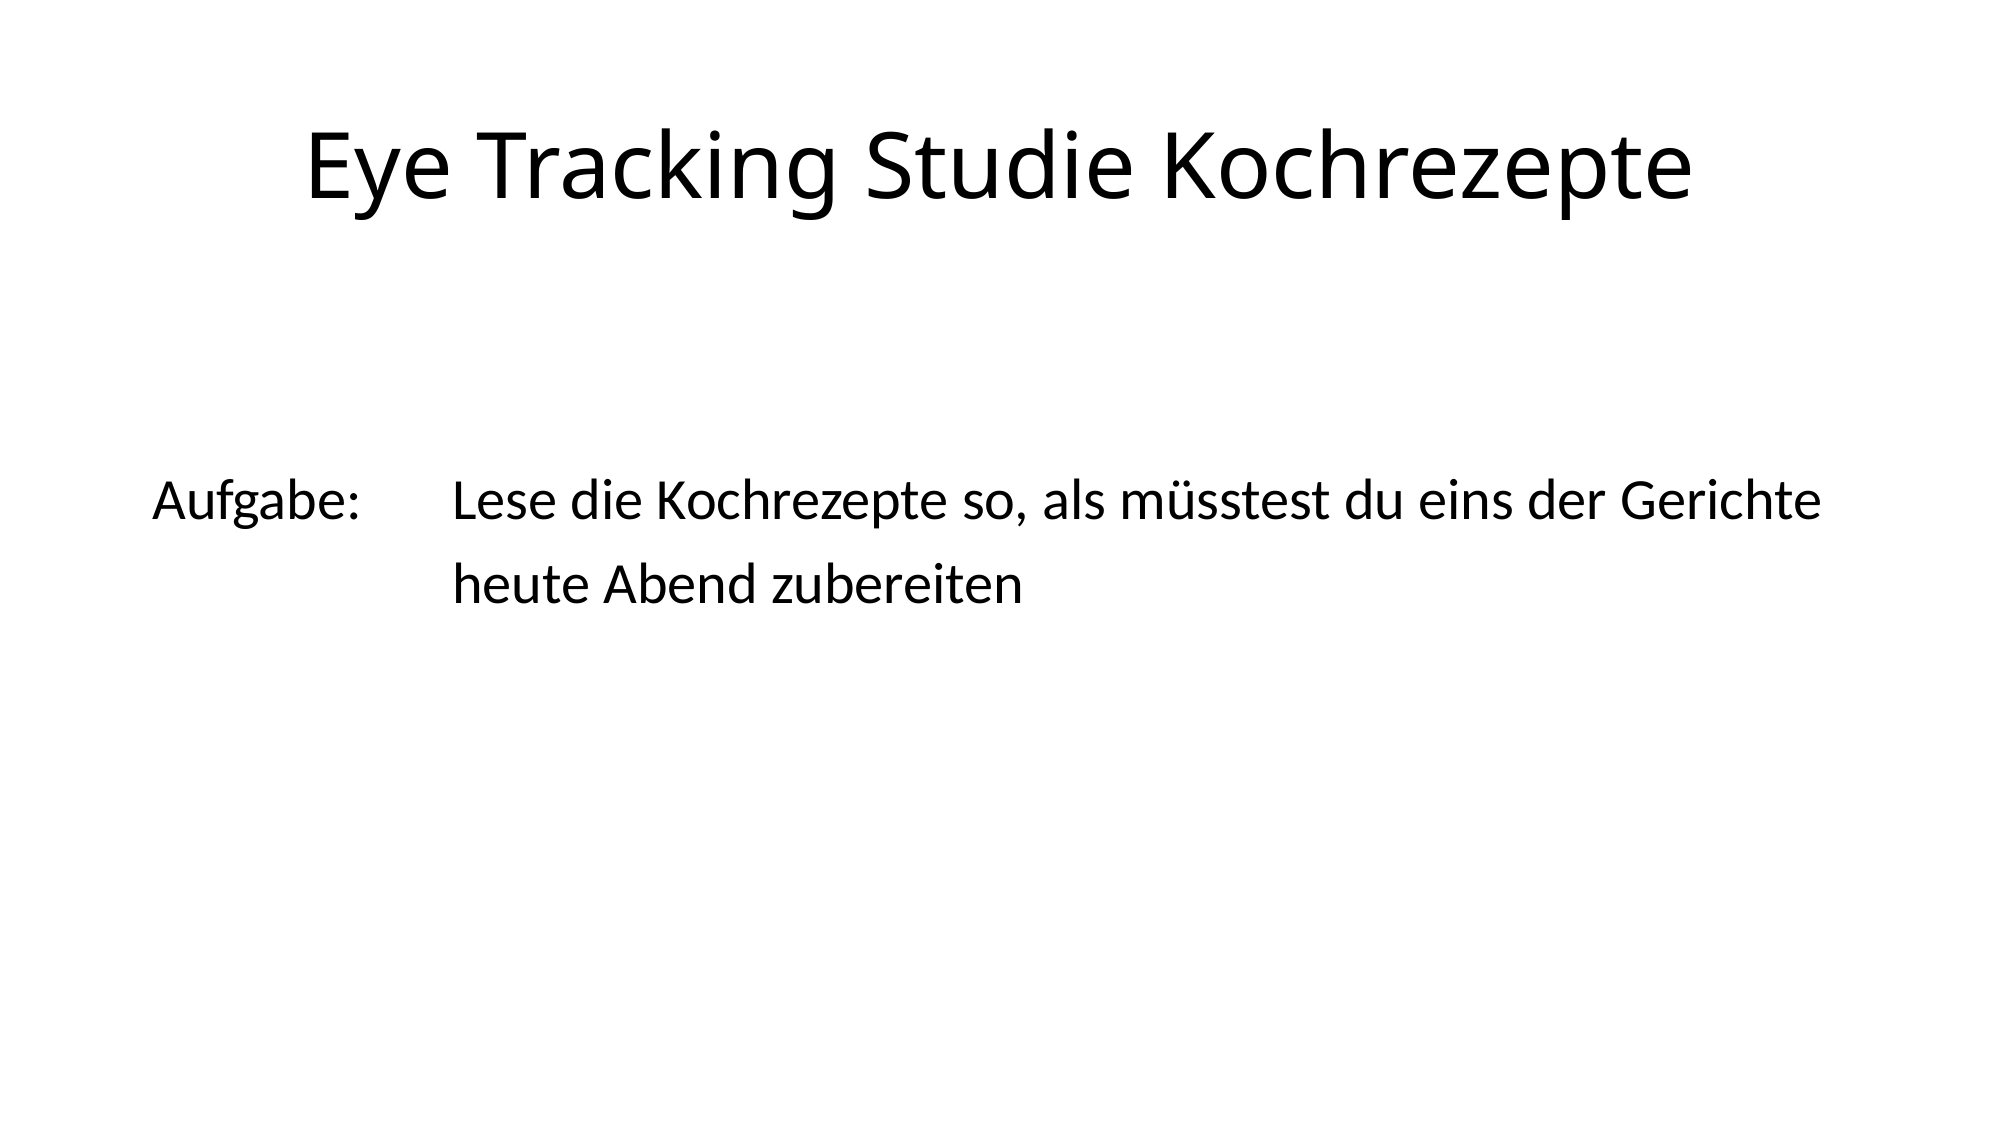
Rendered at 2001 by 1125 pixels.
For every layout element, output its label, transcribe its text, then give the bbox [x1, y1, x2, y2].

title Eye Tracking Studie Kochrezepte [137, 59, 1863, 278]
list Aufgabe: Lese die Kochrezepte so, als müsstest du eins der Gerichte heute Abend zubereiten [137, 461, 1926, 664]
